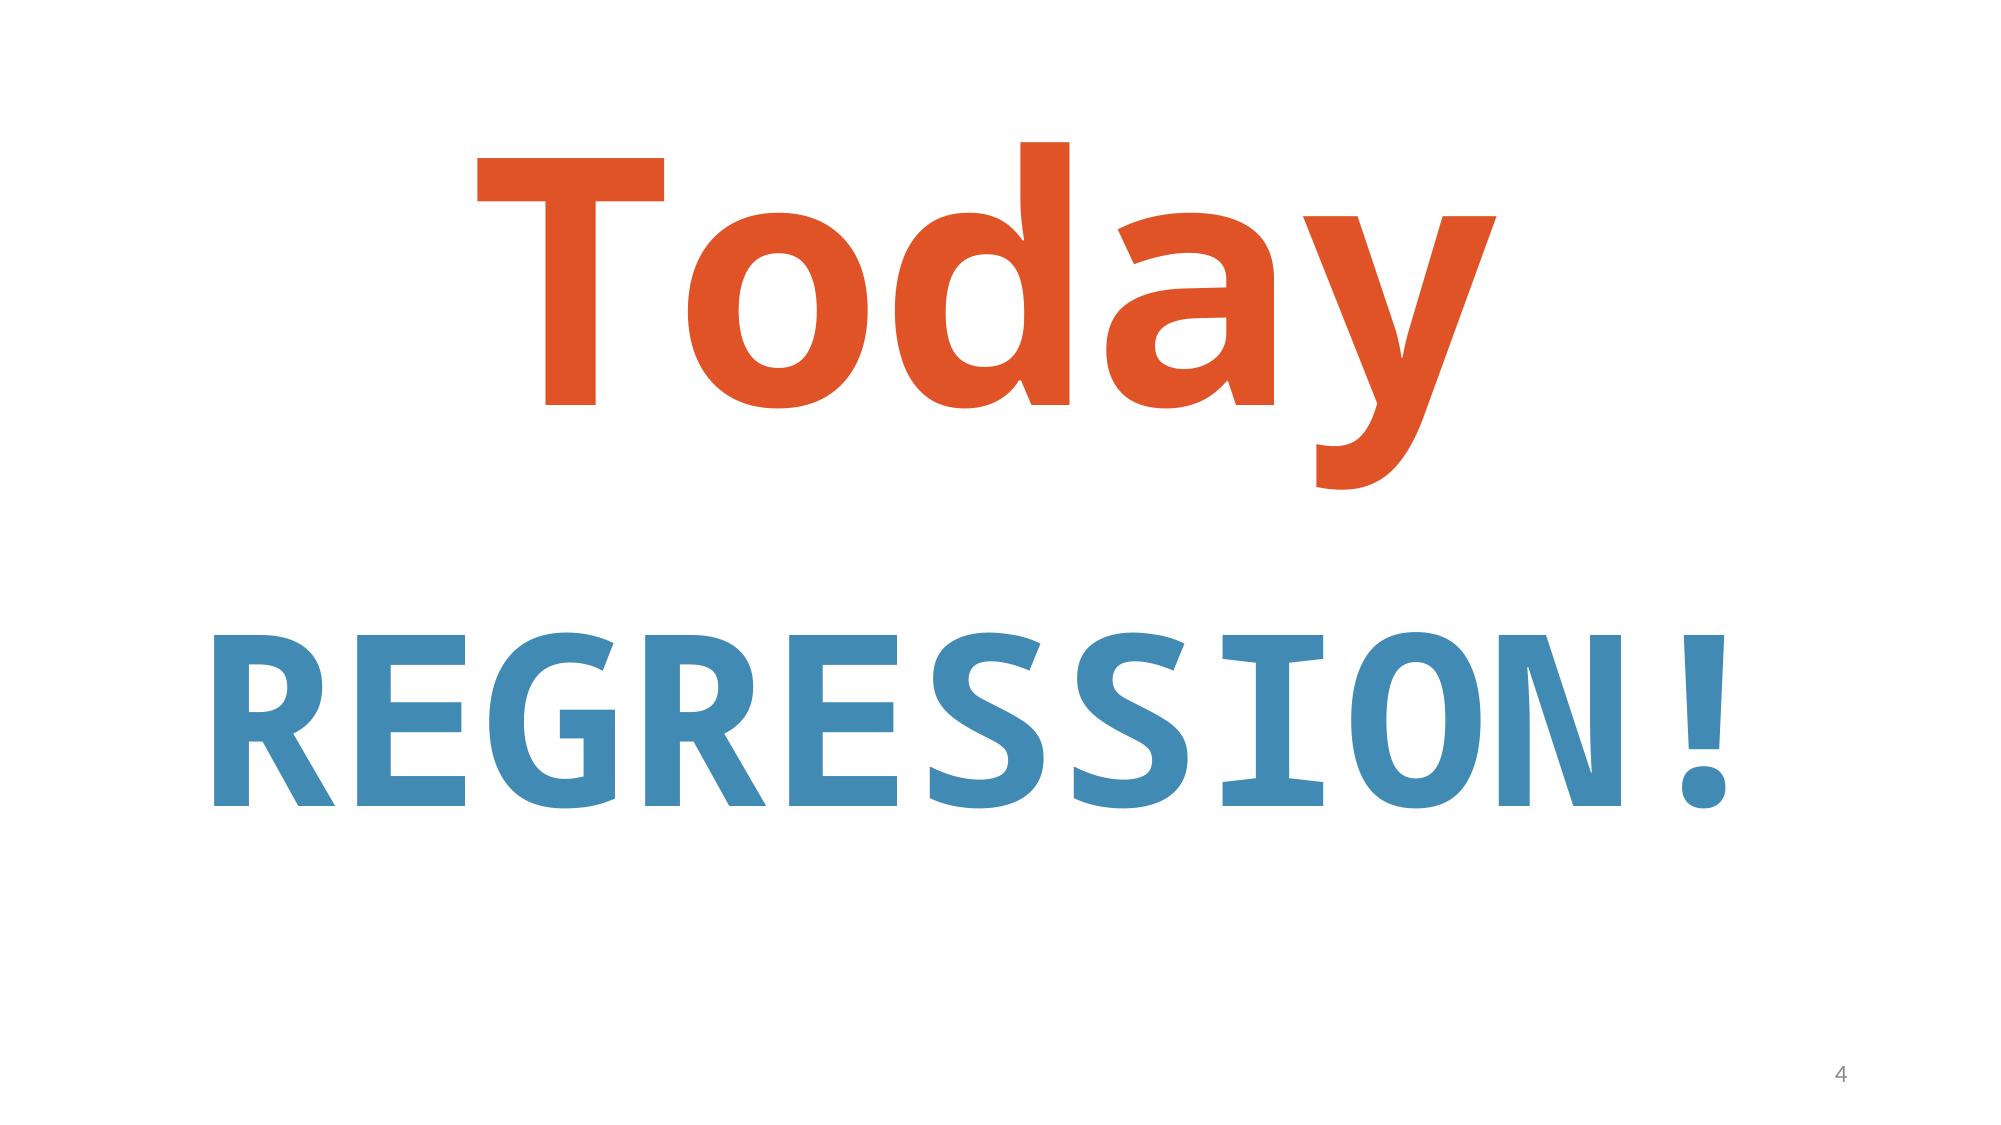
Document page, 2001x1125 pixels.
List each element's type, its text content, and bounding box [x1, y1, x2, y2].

slide_number 4 [1412, 1042, 1863, 1103]
text_box REGRESSION! [98, 559, 1874, 862]
title Today [84, 28, 1889, 560]
